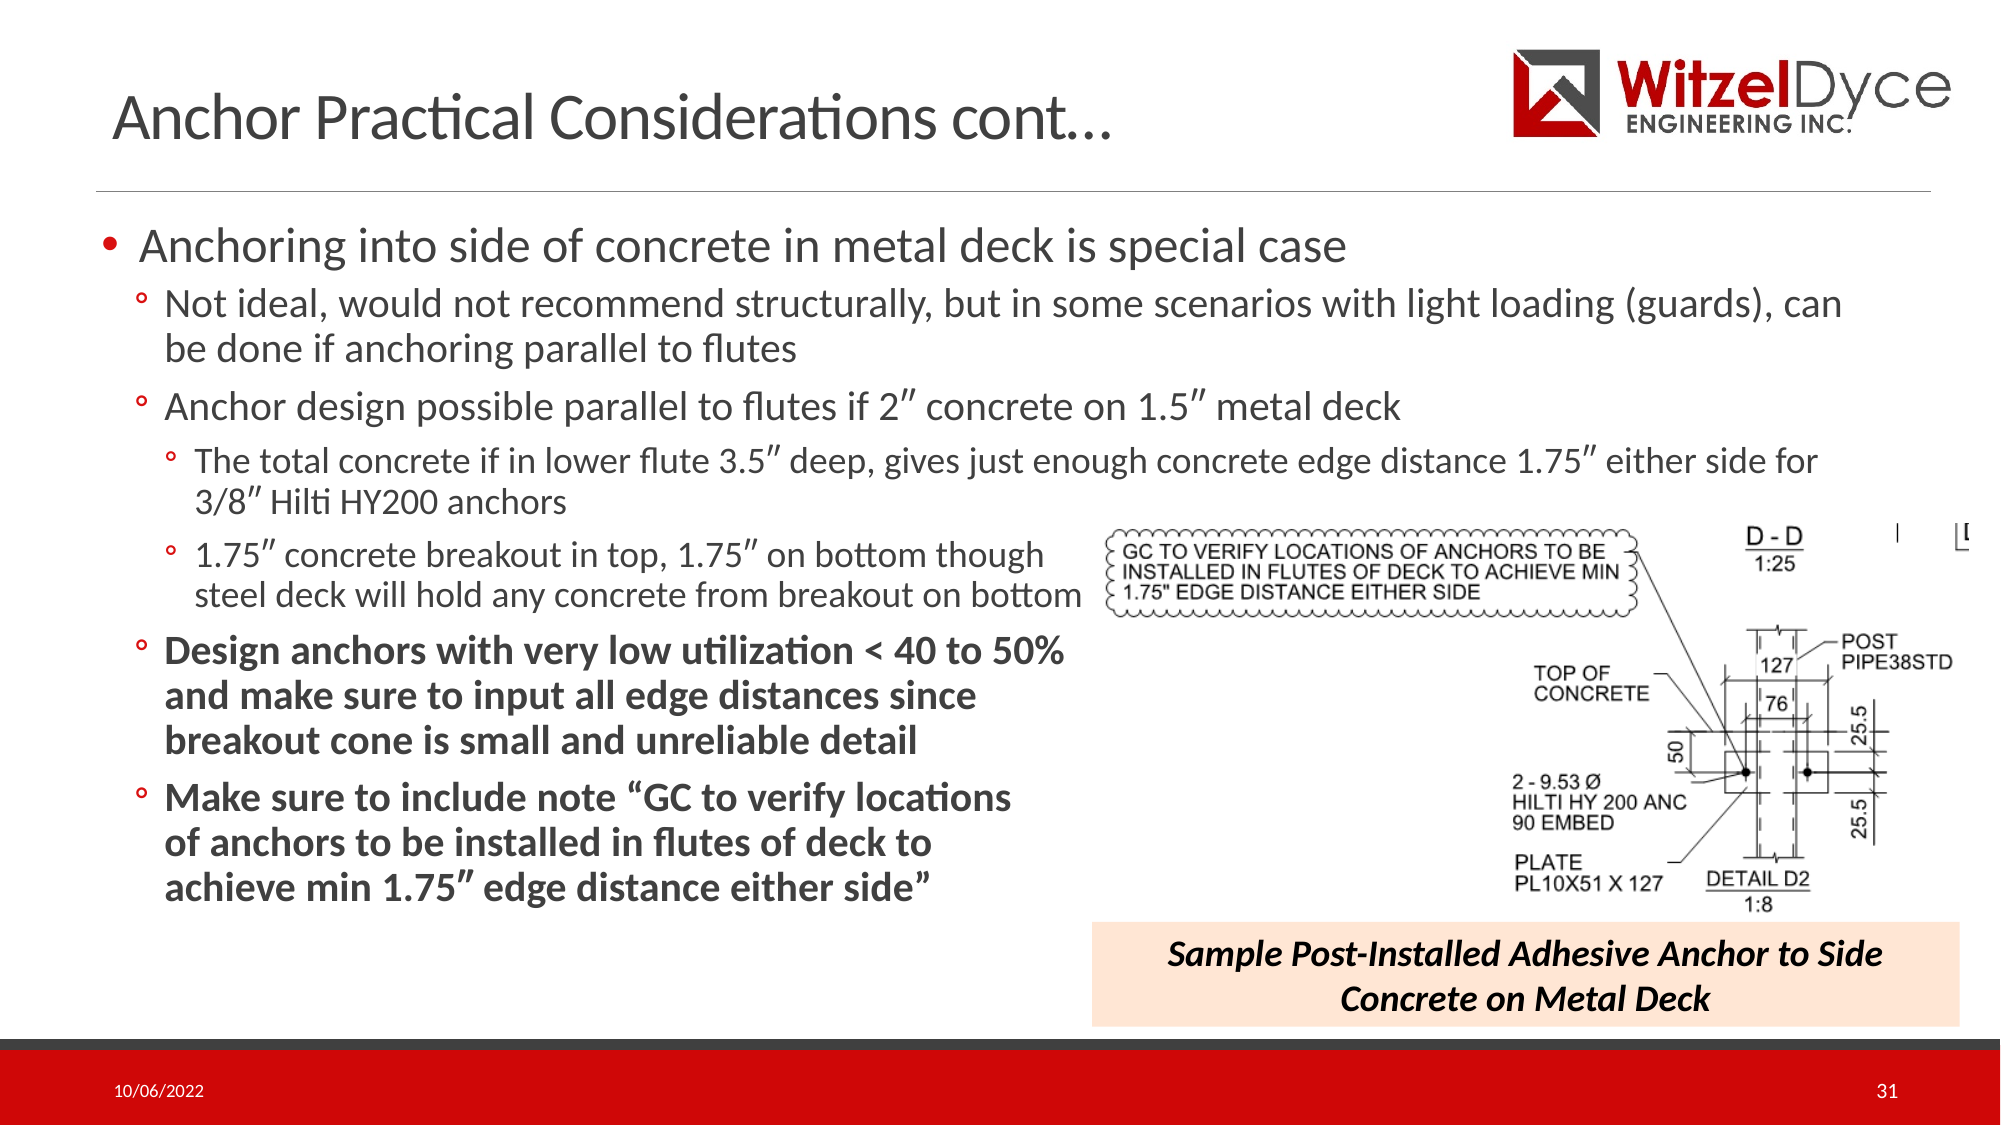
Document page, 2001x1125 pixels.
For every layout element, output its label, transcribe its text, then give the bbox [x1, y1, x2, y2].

list Anchoring into side of concrete in metal deck is special case Not ideal, would not recommend structurally, but in some scenarios with light loading (guards), can be done if anchoring parallel to flutes Anchor design possible parallel to flutes if 2″ concrete on 1.5″ metal deck The total concrete if in lower flute 3.5″ deep, gives just enough concrete edge distance 1.75″ either side for 3/8″ Hilti HY200 anchors 1.75″ concrete breakout in top, 1.75″ on bottom though steel deck will hold any concrete from breakout on bottom Design anchors with very low utilization < 40 to 50% and make sure to input all edge distances since breakout cone is small and unreliable detail Make sure to include note “GC to verify locations of anchors to be installed in flutes of deck to achieve min 1.75″ edge distance either side” [86, 211, 1902, 1060]
title Anchor Practical Considerations cont… [97, 47, 1913, 192]
picture [1101, 522, 1970, 925]
picture [1506, 41, 1957, 145]
text_box Sample Post-Installed Adhesive Anchor to Side Concrete on Metal Deck [1092, 921, 1960, 1027]
